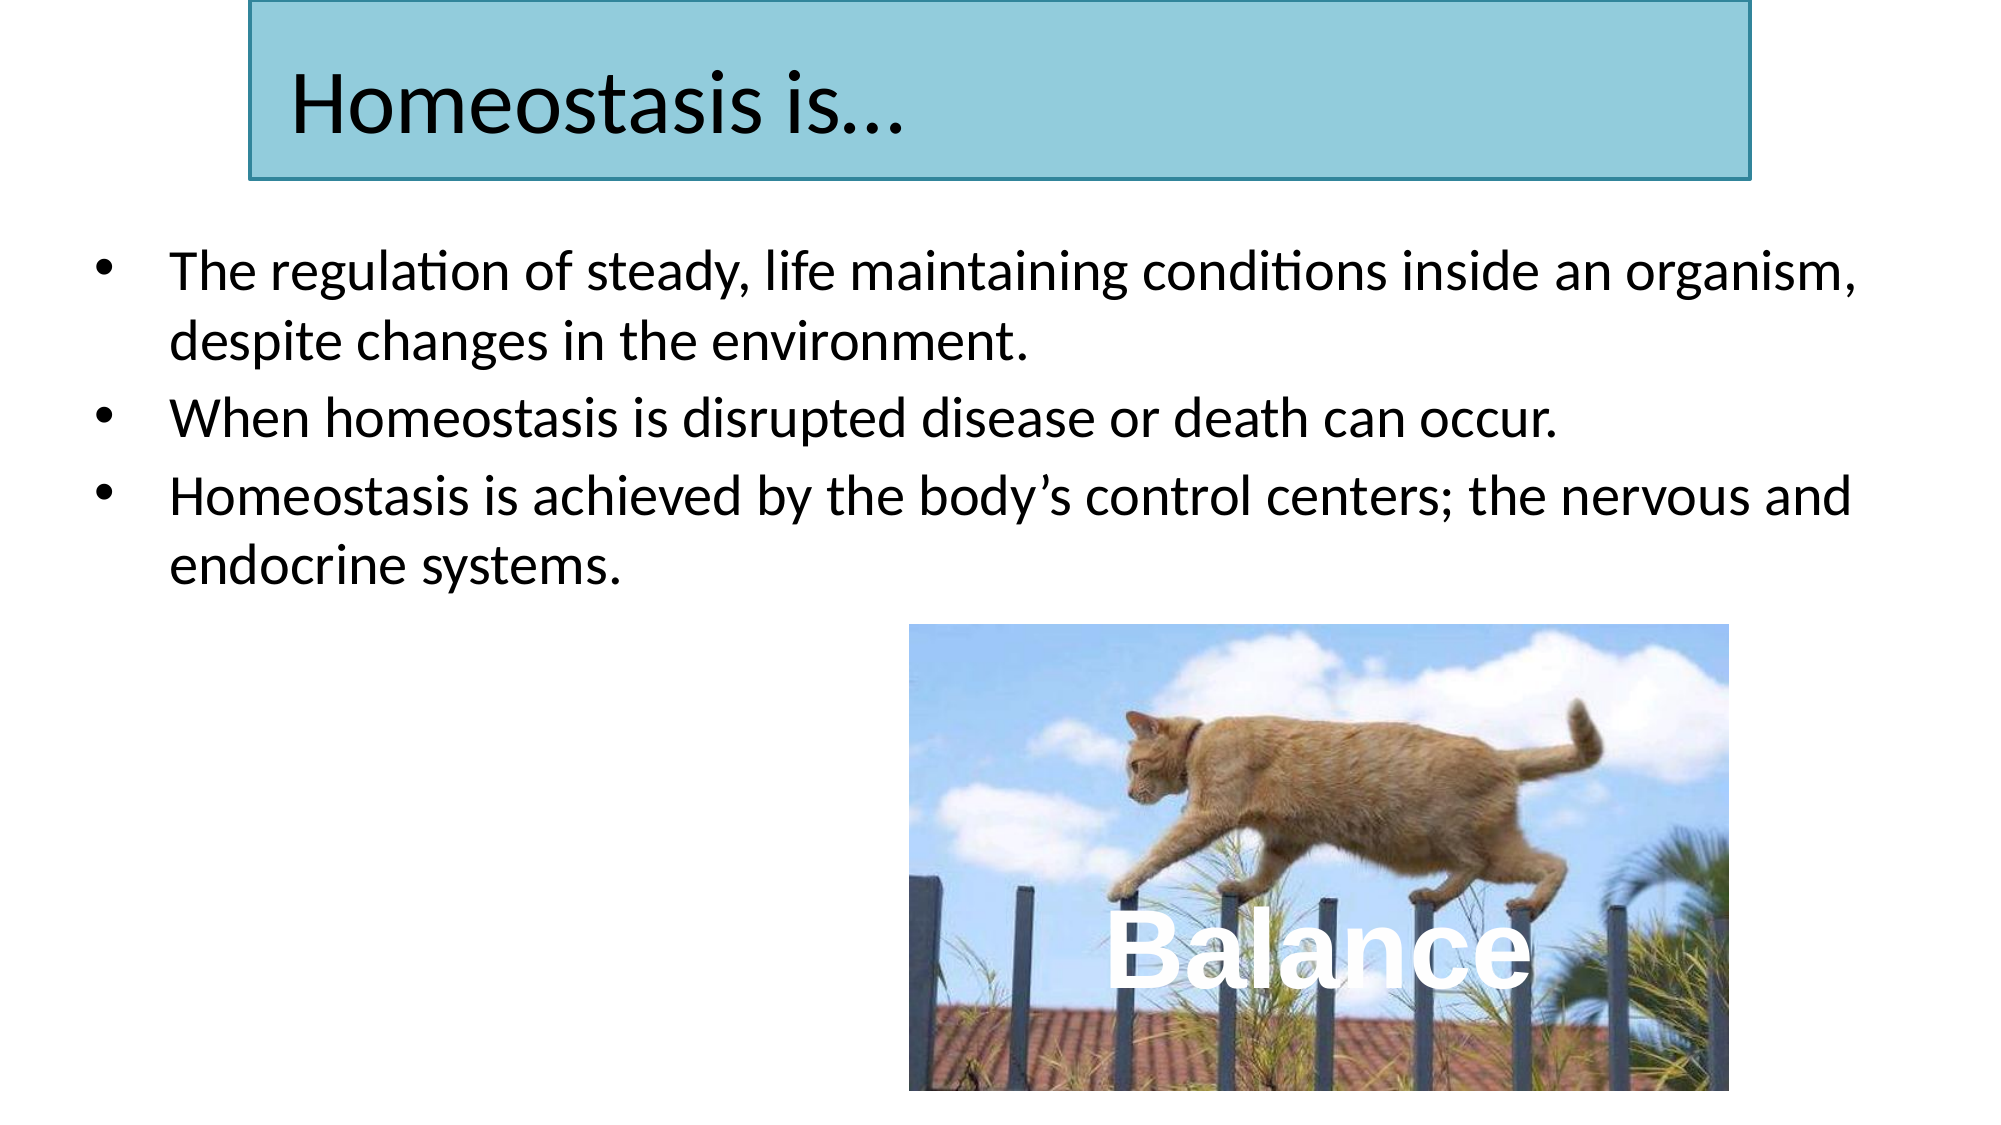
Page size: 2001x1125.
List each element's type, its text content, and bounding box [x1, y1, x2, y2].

list The regulation of steady, life maintaining conditions inside an organism, despite changes in the environment. When homeostasis is disrupted disease or death can occur. Homeostasis is achieved by the body’s control centers; the nervous and endocrine systems. [79, 224, 1918, 987]
text_box [249, 0, 1750, 180]
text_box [909, 623, 1729, 1092]
title Homeostasis is… [275, 2, 1113, 191]
